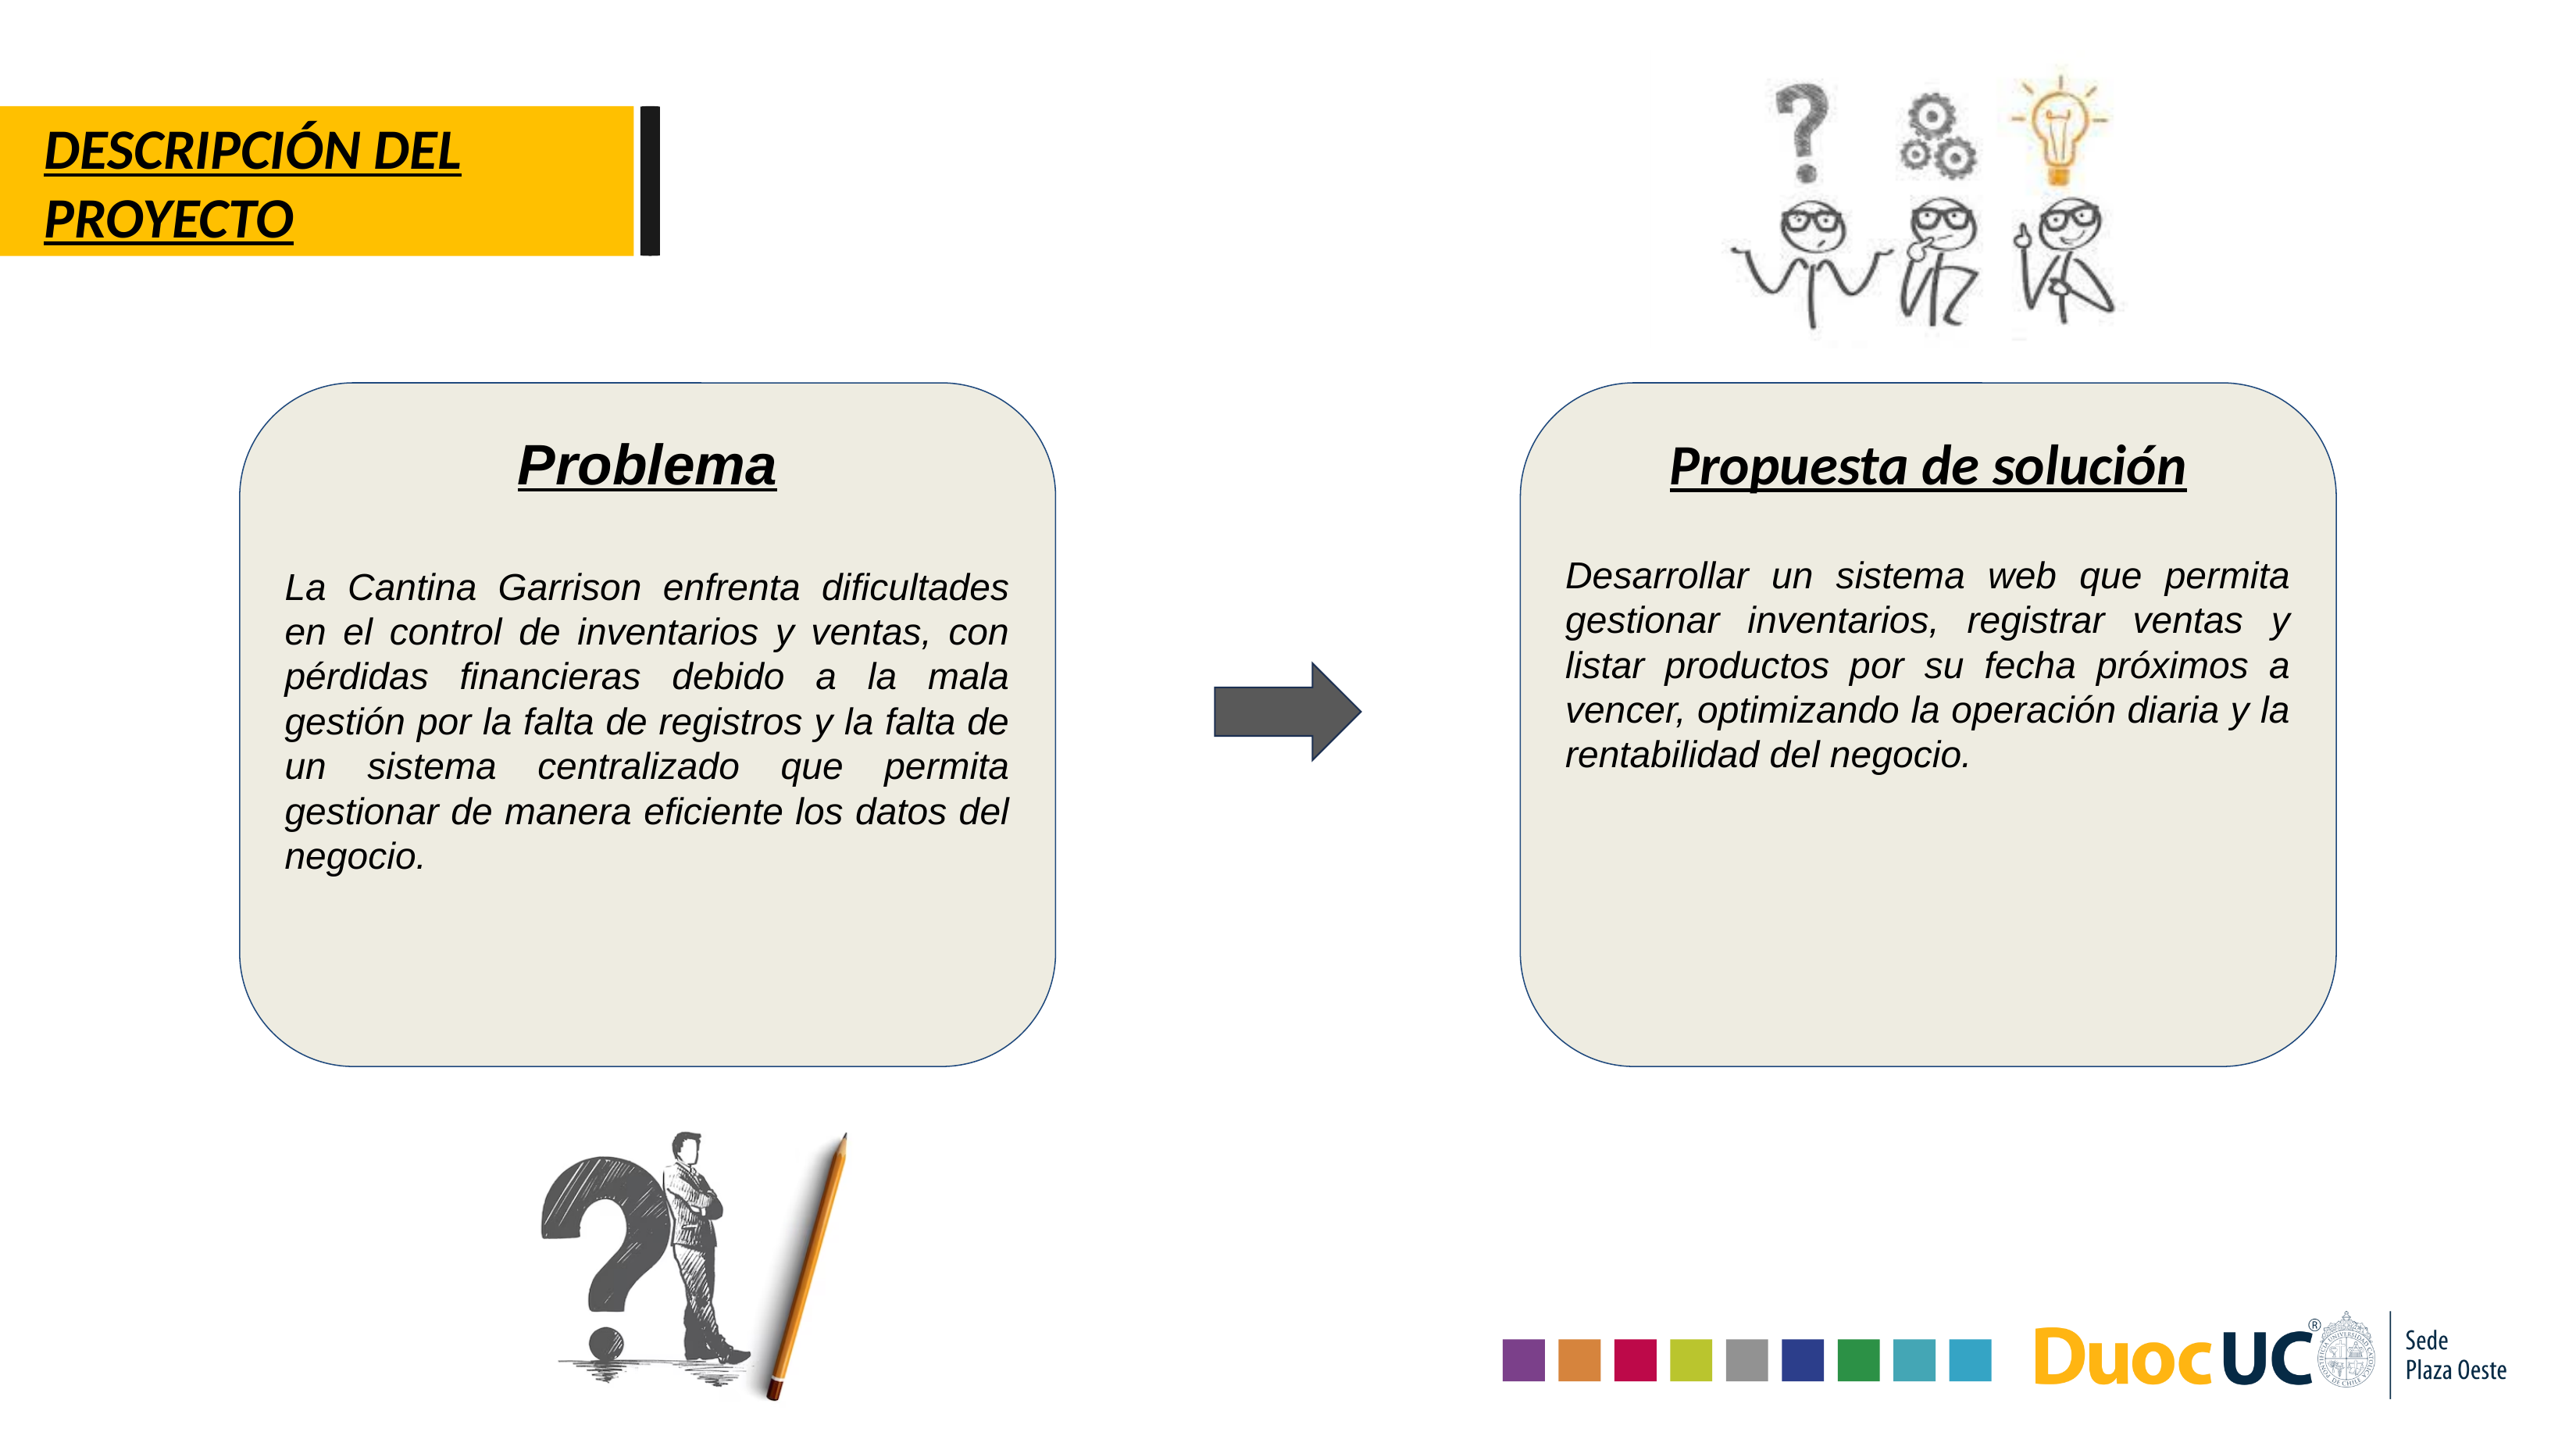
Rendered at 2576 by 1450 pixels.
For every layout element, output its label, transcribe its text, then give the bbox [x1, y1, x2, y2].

text_box [1215, 662, 1361, 761]
text_box Propuesta de solución Desarrollar un sistema web que permita gestionar inventarios, registrar ventas y listar productos por su fecha próximos a vencer, optimizando la operación diaria y la rentabilidad del negocio. [1520, 382, 2337, 1067]
text_box Problema La Cantina Garrison enfrenta dificultades en el control de inventarios y ventas, con pérdidas financieras debido a la mala gestión por la falta de registros y la falta de un sistema centralizado que permita gestionar de manera eficiente los datos del negocio. [239, 382, 1056, 1067]
picture [389, 1084, 906, 1428]
picture [1650, 50, 2207, 348]
picture [2031, 1310, 2512, 1400]
list DESCRIPCIÓN DEL PROYECTO [44, 112, 601, 942]
